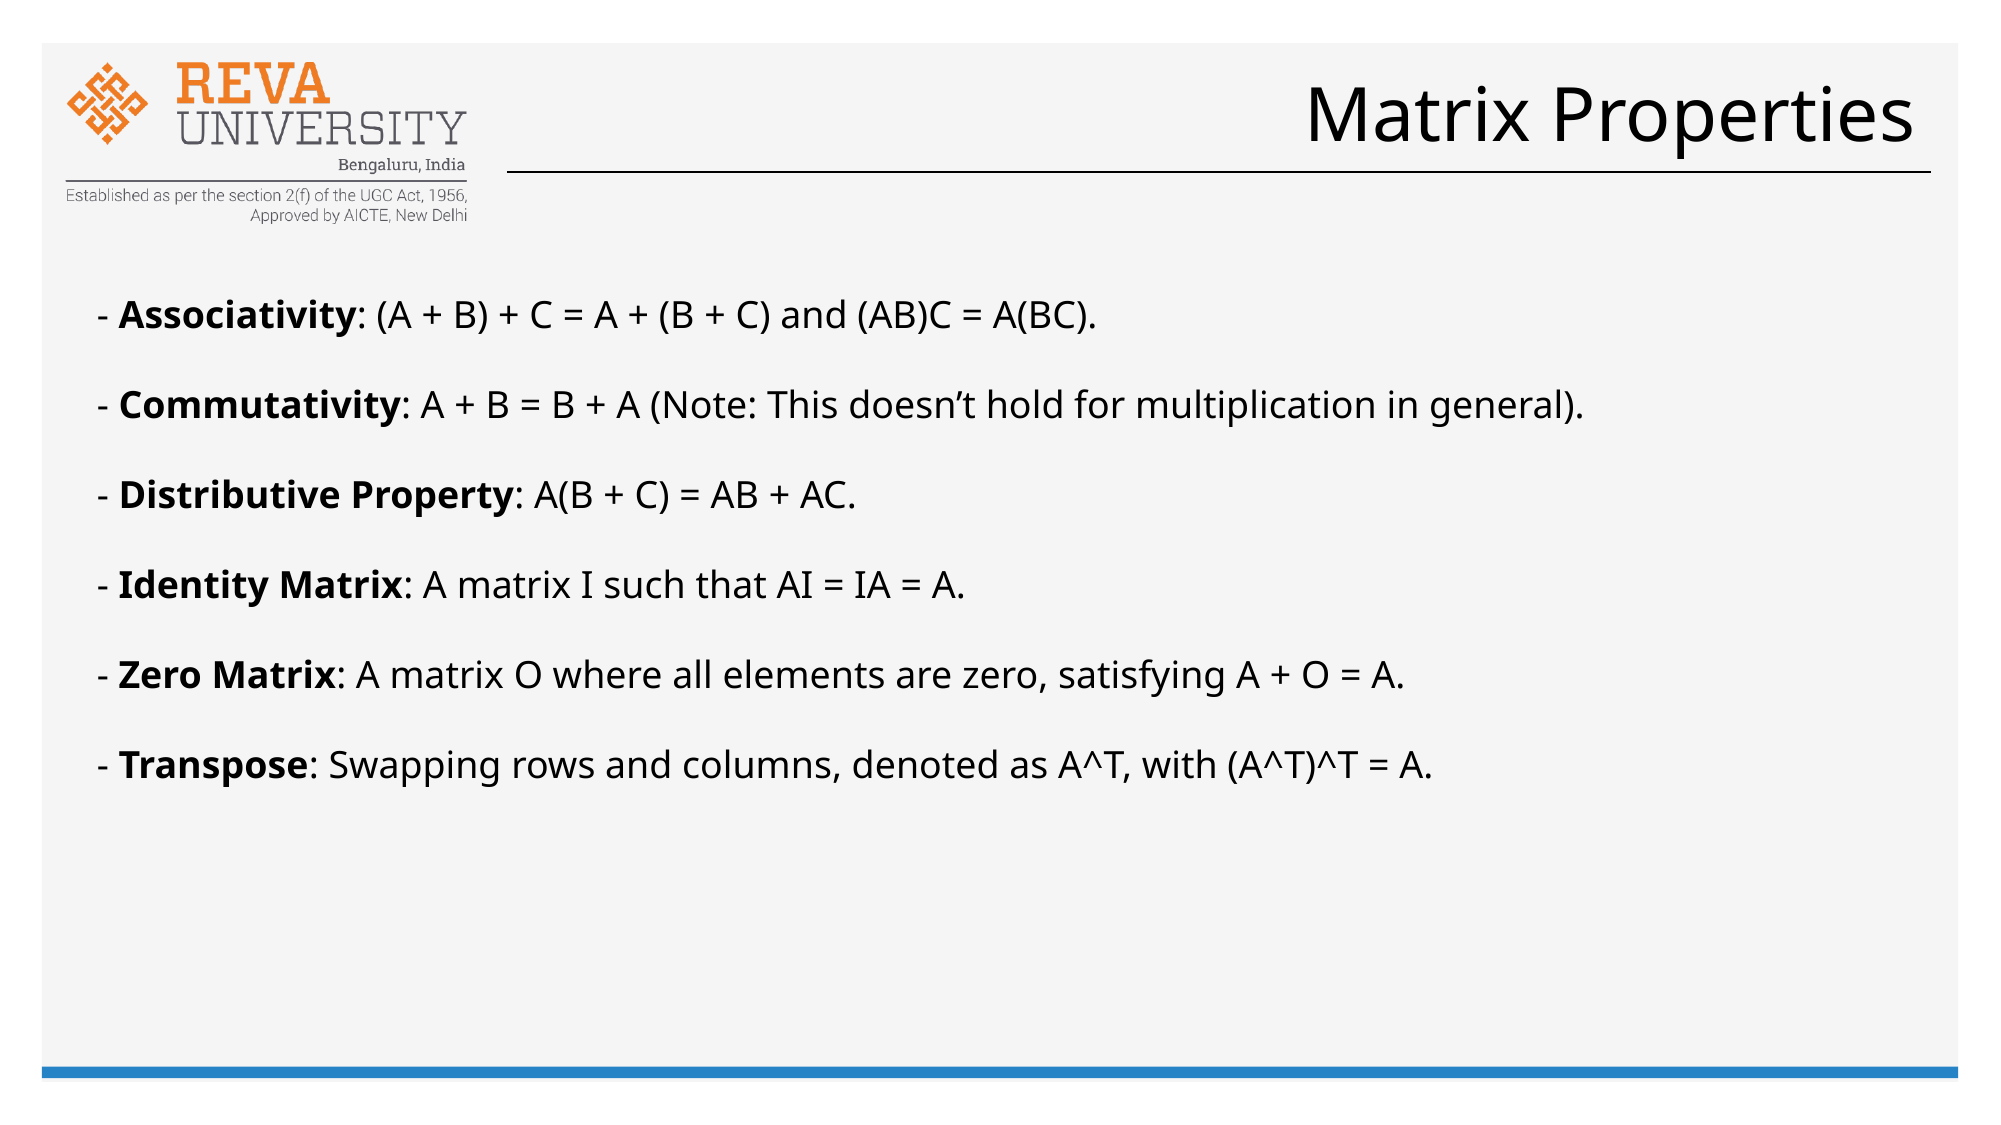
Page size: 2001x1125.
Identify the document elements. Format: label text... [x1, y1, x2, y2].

text_box - Associativity: (A + B) + C = A + (B + C) and (AB)C = A(BC). - Commutativity: A + B = B + A (Note: This doesn’t hold for multiplication in general). - Distributive Property: A(B + C) = AB + AC. - Identity Matrix: A matrix I such that AI = IA = A. - Zero Matrix: A matrix O where all elements are zero, satisfying A + O = A. - Transpose: Swapping rows and columns, denoted as A^T, with (A^T)^T = A. [82, 238, 1793, 794]
picture [65, 62, 467, 224]
title Matrix Properties [555, 62, 1931, 173]
